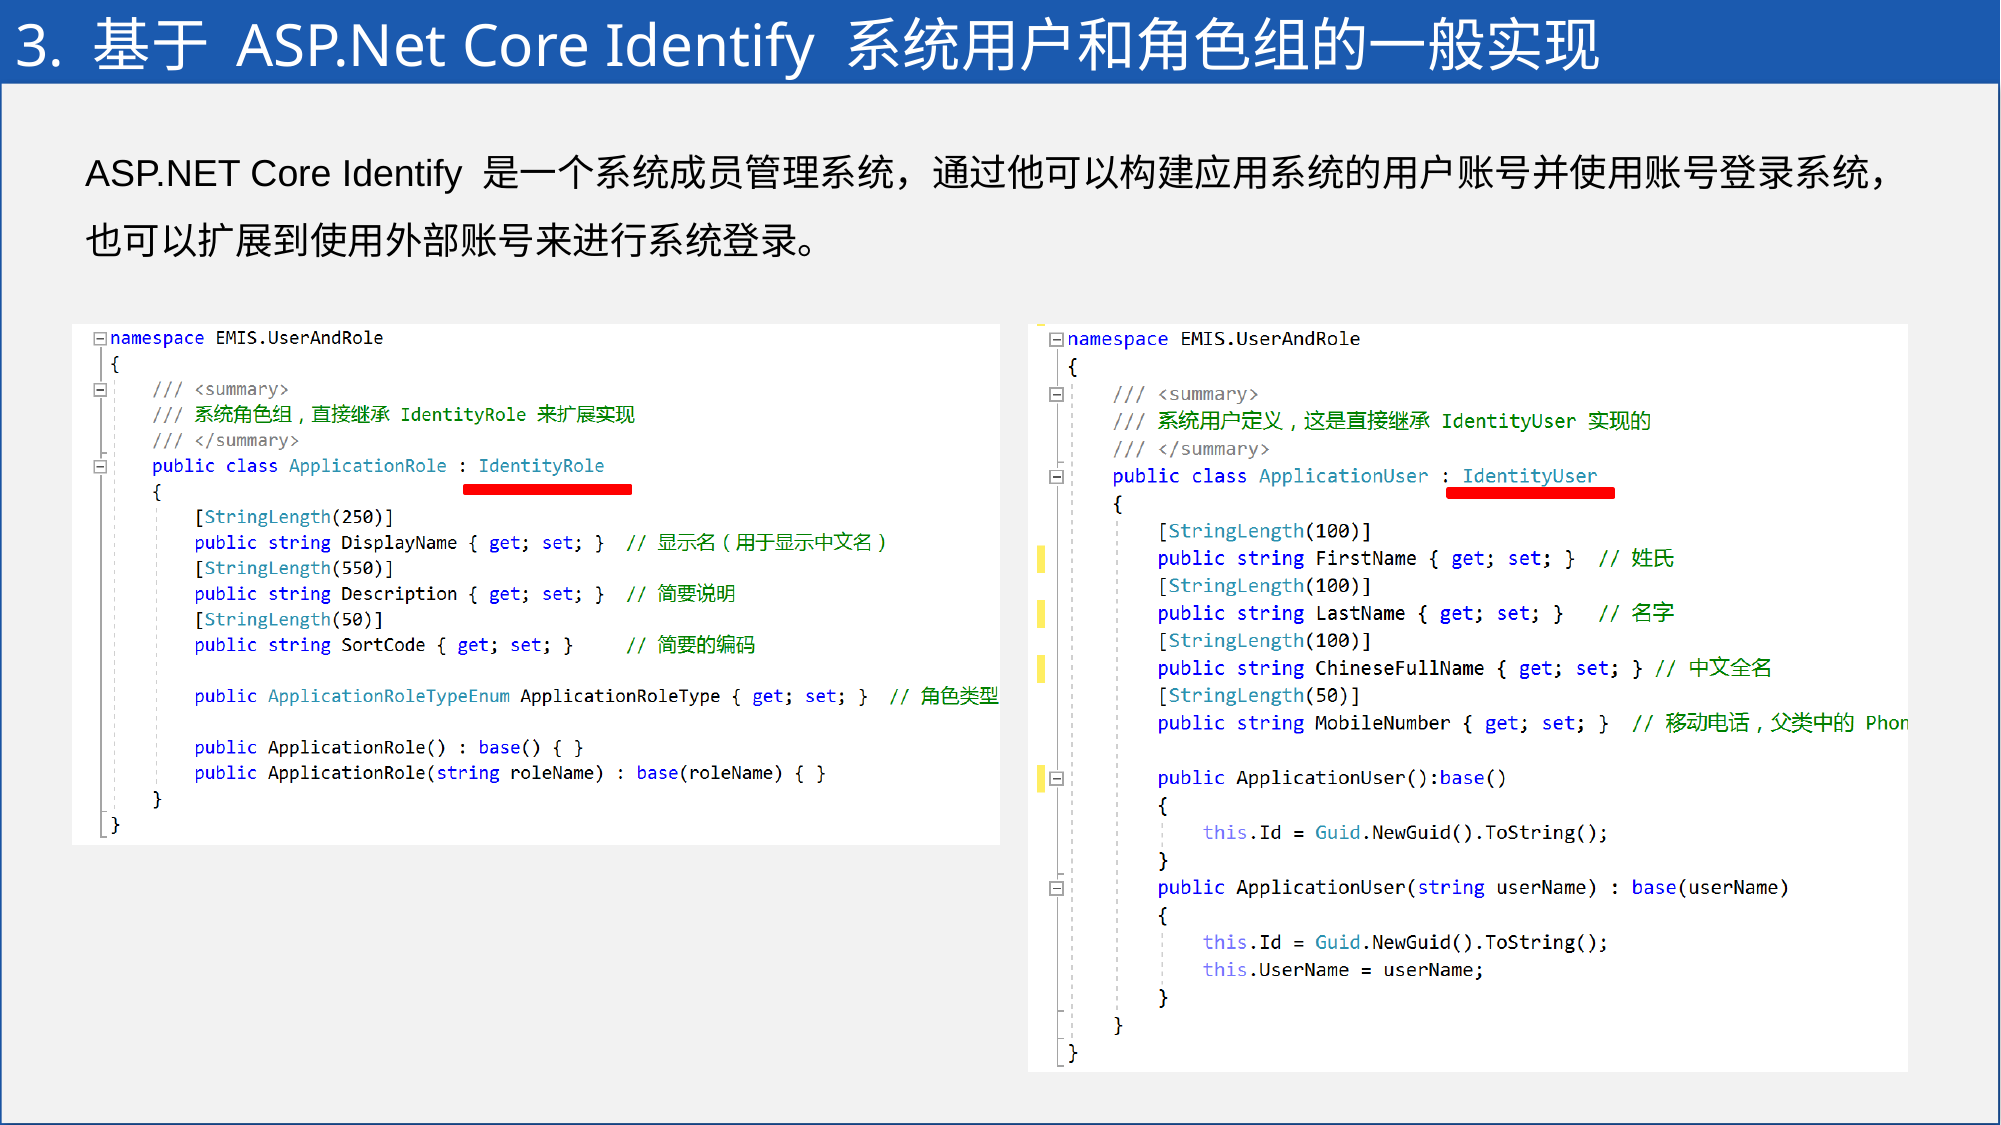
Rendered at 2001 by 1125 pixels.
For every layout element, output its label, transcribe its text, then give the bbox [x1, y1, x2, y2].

title 3. 基于 ASP.Net Core Identify 系统用户和角色组的一般实现 [0, 1, 2000, 84]
picture [1028, 324, 1908, 1072]
picture [72, 324, 1001, 846]
text_box ASP.NET Core Identify 是一个系统成员管理系统，通过他可以构建应用系统的用户账号并使用账号登录系统，也可以扩展到使用外部账号来进行系统登录。 [70, 119, 1932, 270]
